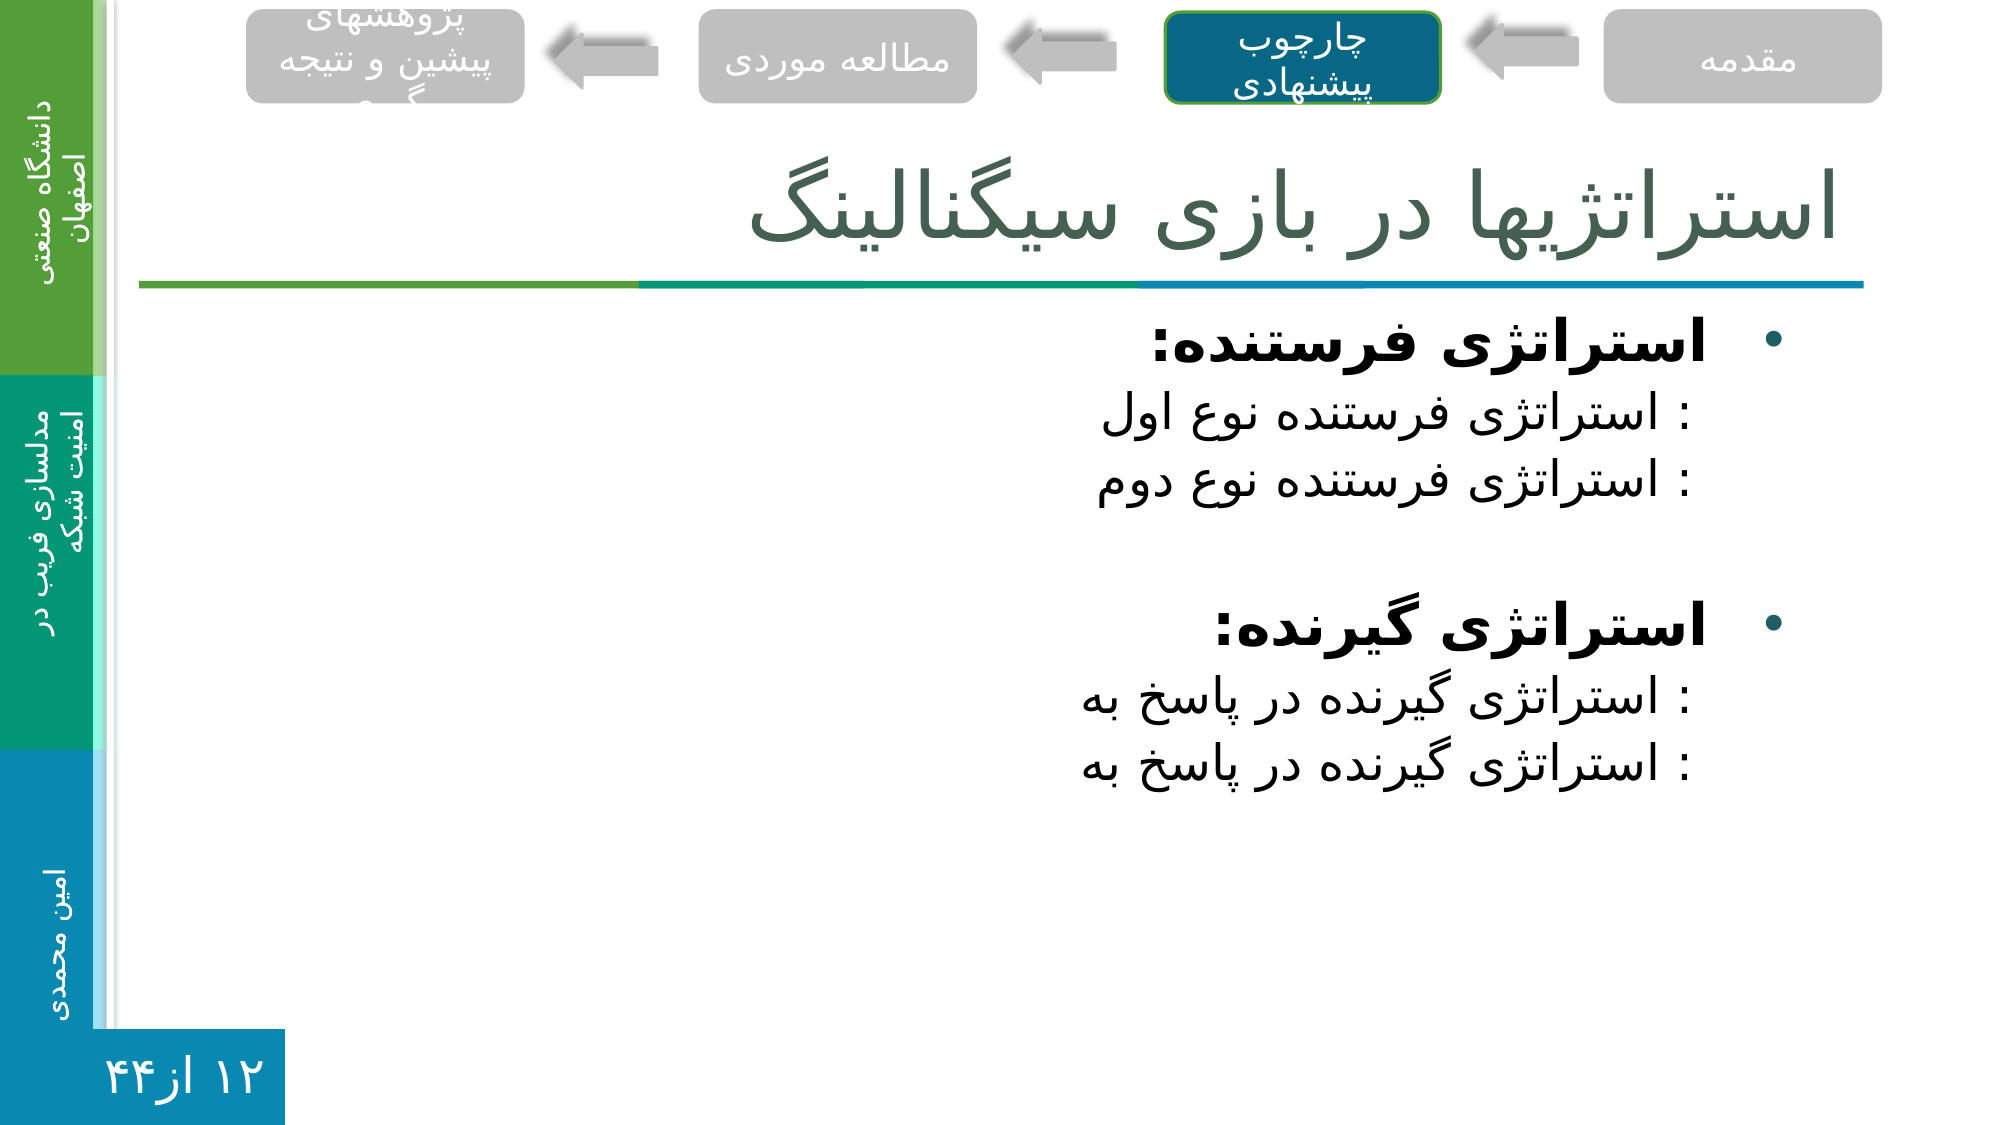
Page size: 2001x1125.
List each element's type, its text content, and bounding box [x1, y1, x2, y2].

text_box مقدمه [1603, 9, 1883, 104]
text_box مطالعه موردی [698, 9, 978, 104]
text_box [553, 32, 659, 90]
text_box [197, 303, 1552, 964]
text_box ۱۲ از۴۴ [84, 1029, 285, 1125]
text_box [1012, 27, 1117, 85]
title استراتژی‏ها در بازی سیگنالینگ [180, 125, 1859, 279]
text_box چارچوب پیشنهادی [1163, 10, 1443, 105]
text_box پژوهشهای پیشین و نتیجه گیری [246, 9, 525, 104]
text_box [1474, 23, 1579, 80]
